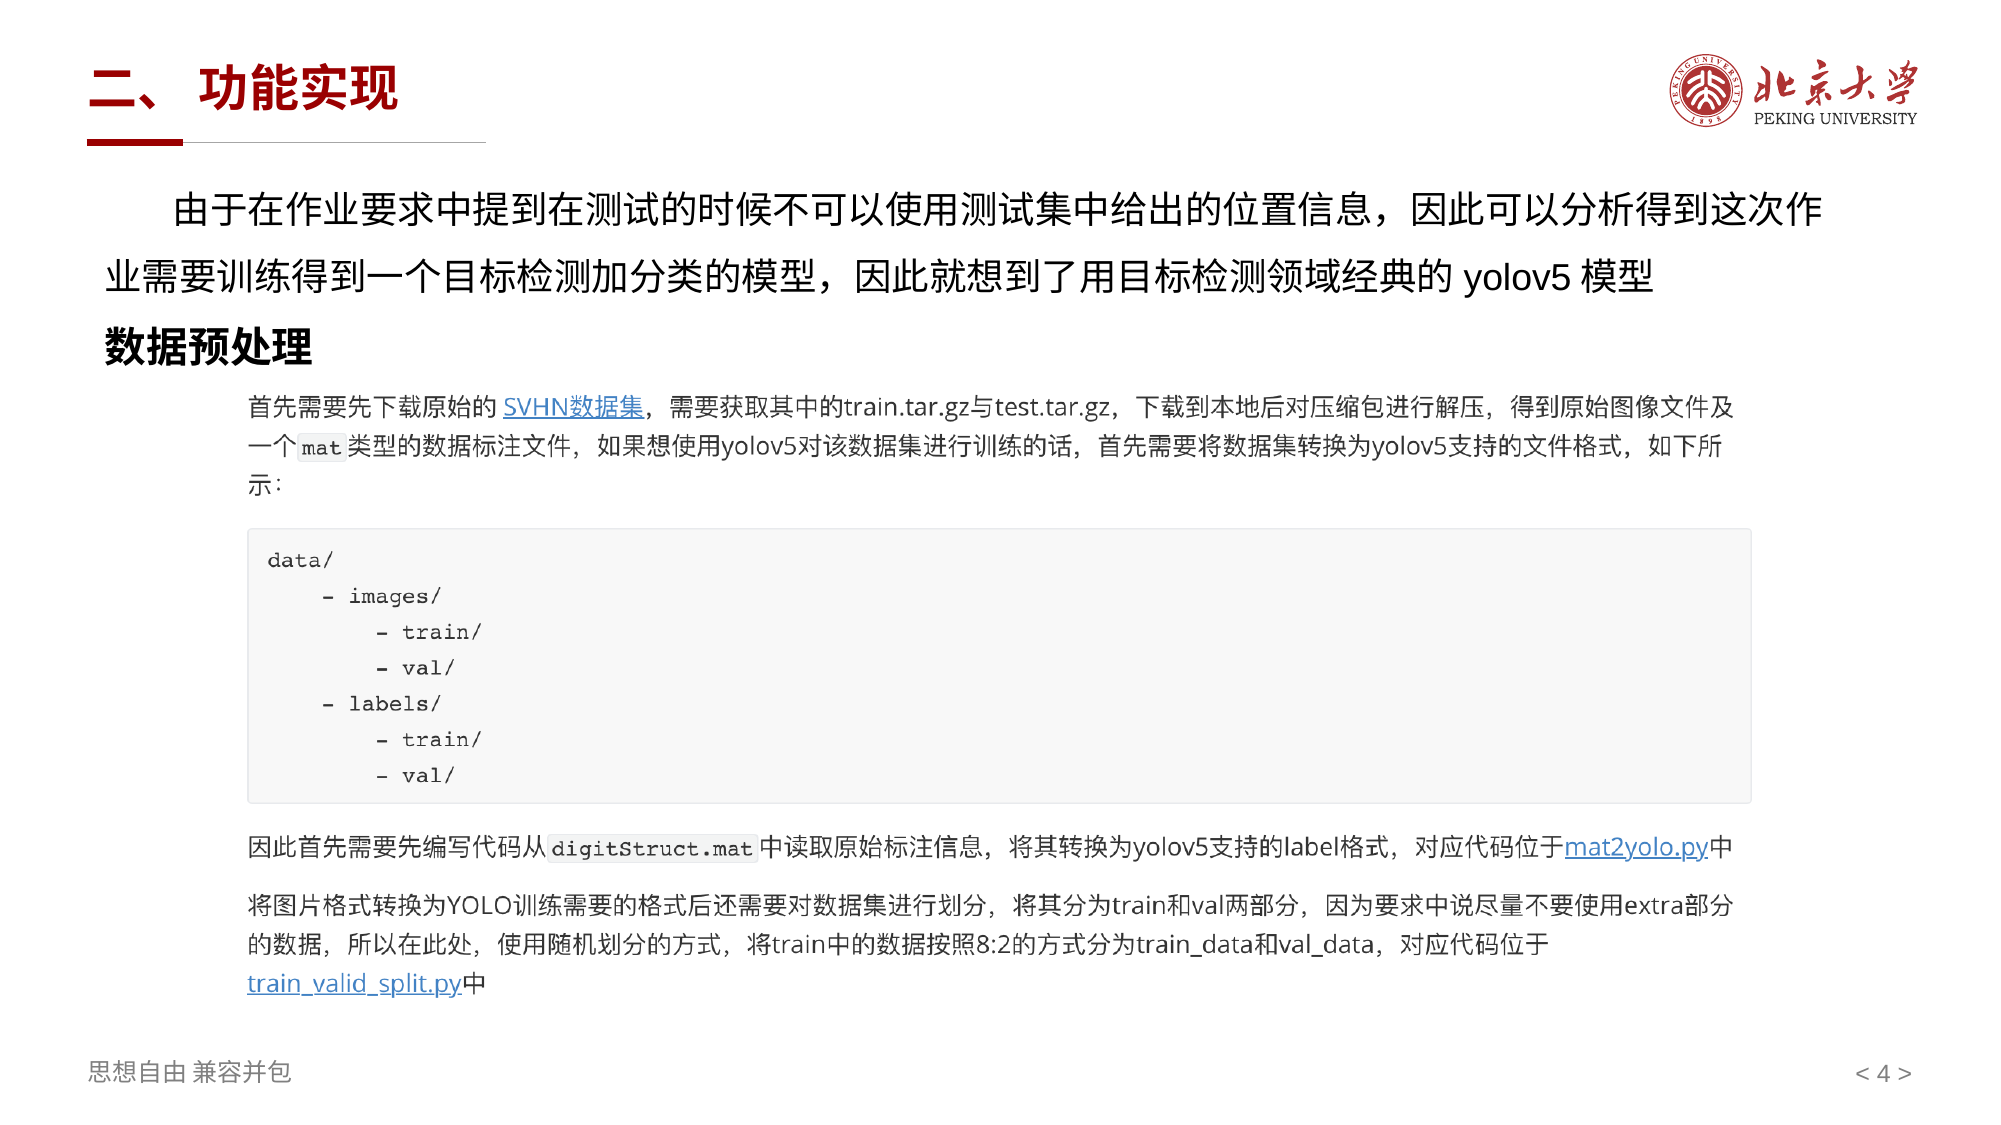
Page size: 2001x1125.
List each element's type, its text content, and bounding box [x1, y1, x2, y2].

slide_number < > [1477, 1048, 1928, 1097]
text_box 由于在作业要求中提到在测试的时候不可以使用测试集中给出的位置信息，因此可以分析得到这次作业需要训练得到一个目标检测加分类的模型，因此就想到了用目标检测领域经典的yolov5模型 [89, 155, 1859, 306]
title 二、 功能实现 [72, 39, 1559, 142]
picture [239, 384, 1761, 1008]
text_box 数据预处理 [89, 312, 329, 378]
